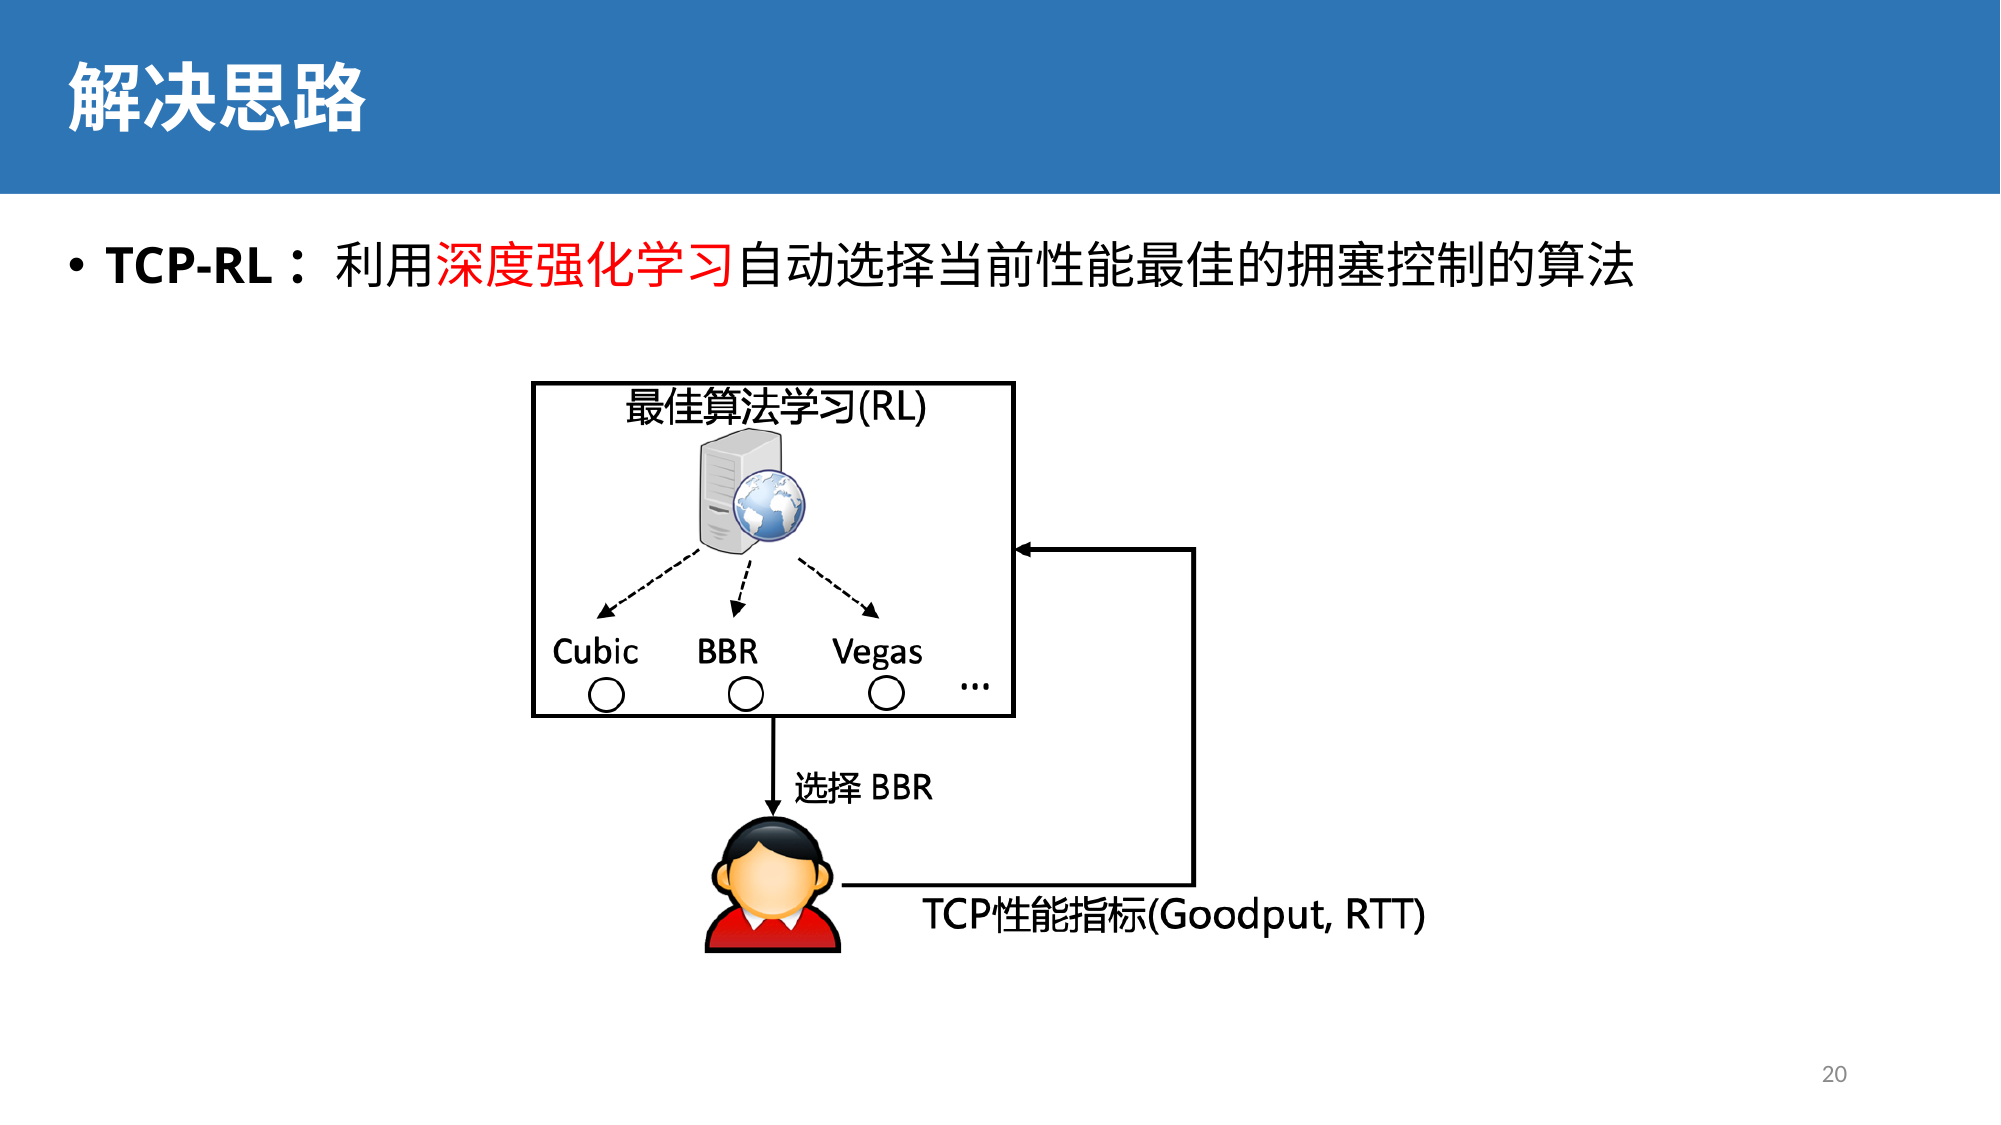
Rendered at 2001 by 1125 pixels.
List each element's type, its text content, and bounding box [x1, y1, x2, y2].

list 解决思路 [52, 41, 1919, 162]
slide_number 20 [1412, 1042, 1863, 1103]
picture [493, 351, 1448, 976]
list TCP-RL：利用深度强化学习自动选择当前性能最佳的拥塞控制的算法 [52, 232, 1918, 1036]
